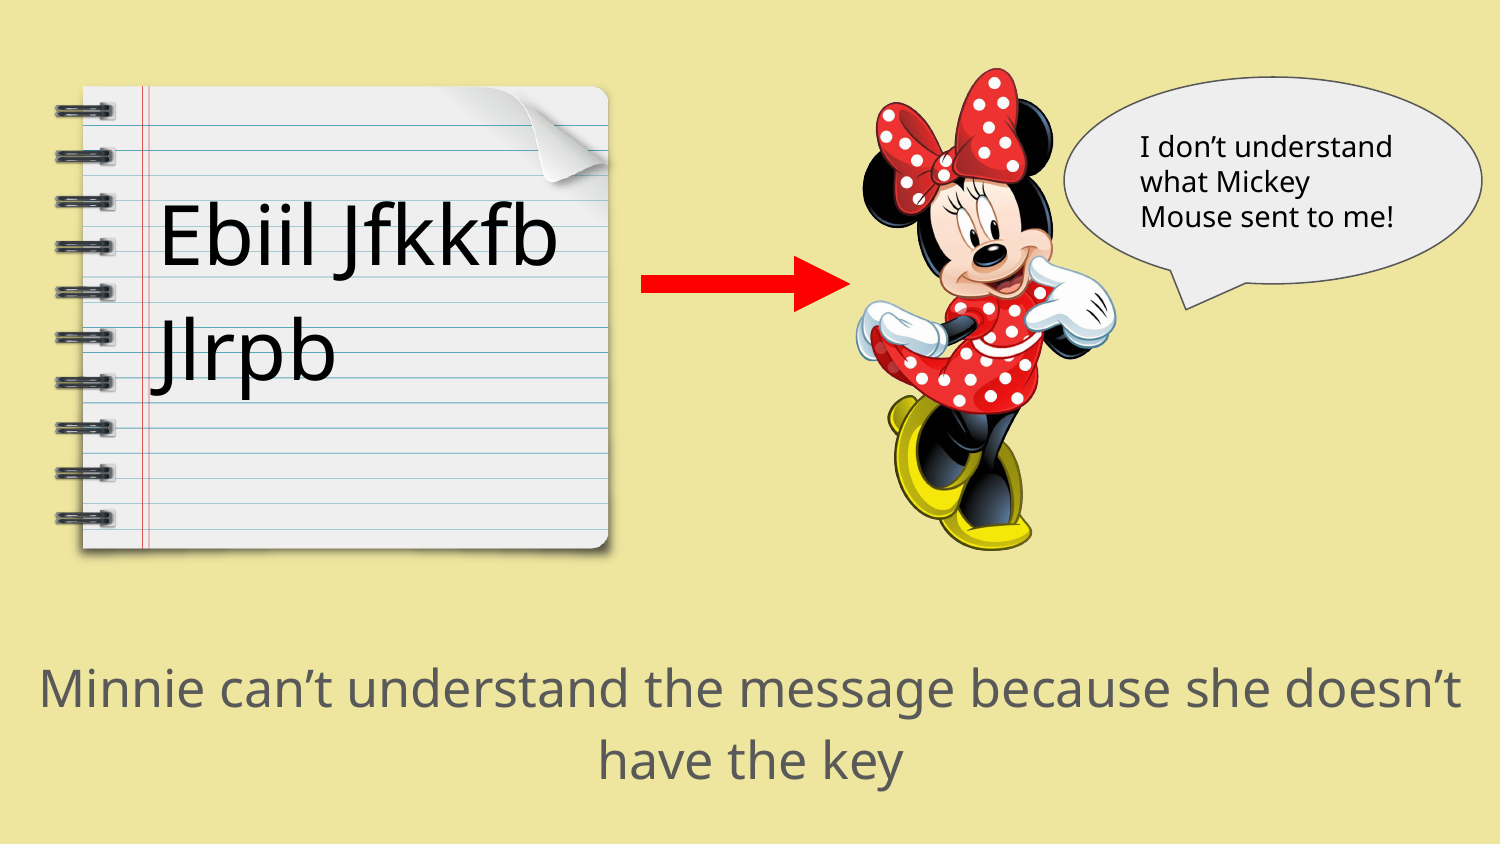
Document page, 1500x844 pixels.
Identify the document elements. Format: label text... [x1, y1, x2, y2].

text_box Minnie can’t understand the message because she doesn’t have the key [12, 631, 1489, 808]
text_box I don’t understand what Mickey Mouse sent to me! [1121, 77, 1482, 310]
picture [855, 68, 1117, 552]
picture [24, 29, 652, 657]
